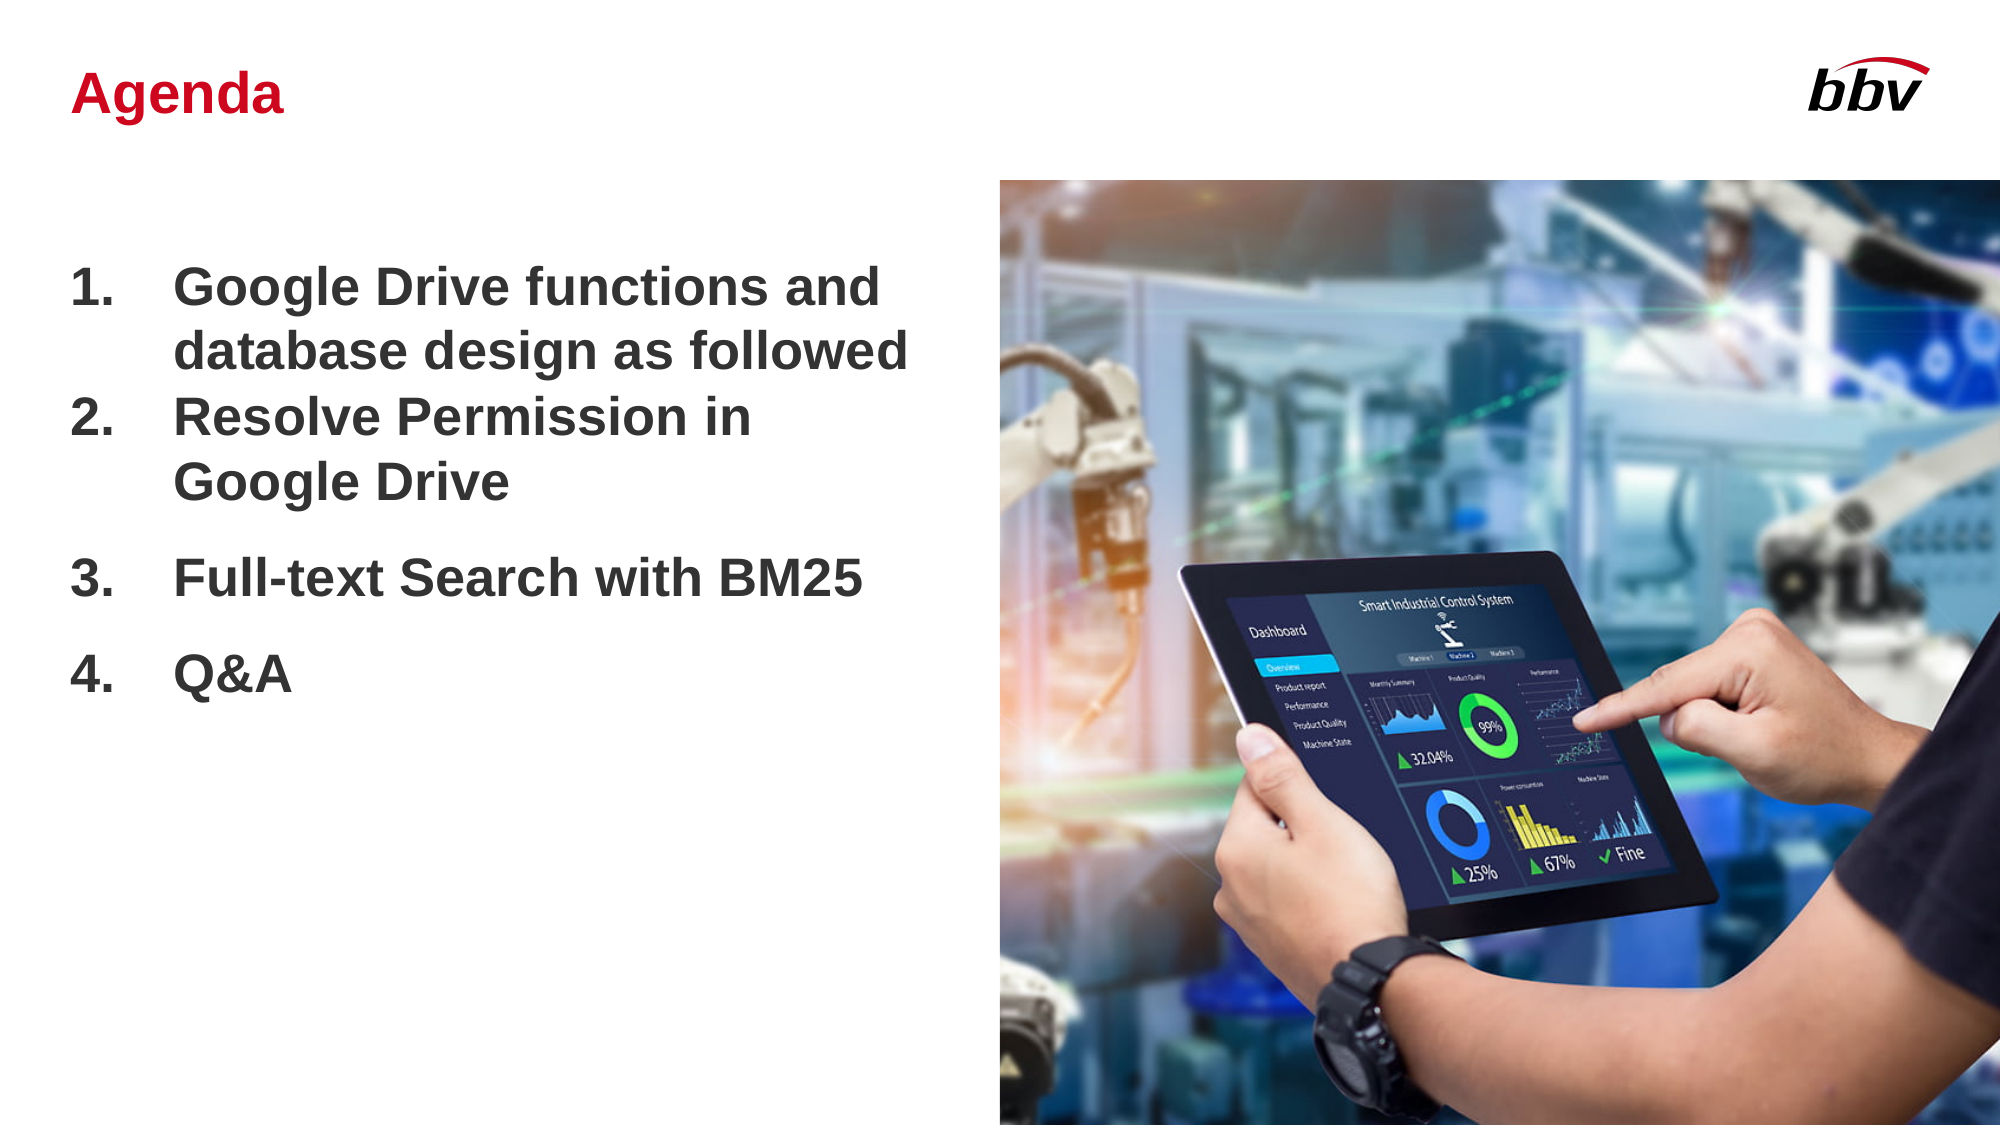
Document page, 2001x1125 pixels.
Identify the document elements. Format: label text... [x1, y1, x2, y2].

picture [1808, 57, 1930, 111]
list Google Drive functions and database design as followed Resolve Permission in Google Drive Full-text Search with BM25 Q&A [70, 250, 930, 1055]
picture [999, 179, 2000, 1125]
title Agenda [70, 0, 1666, 181]
